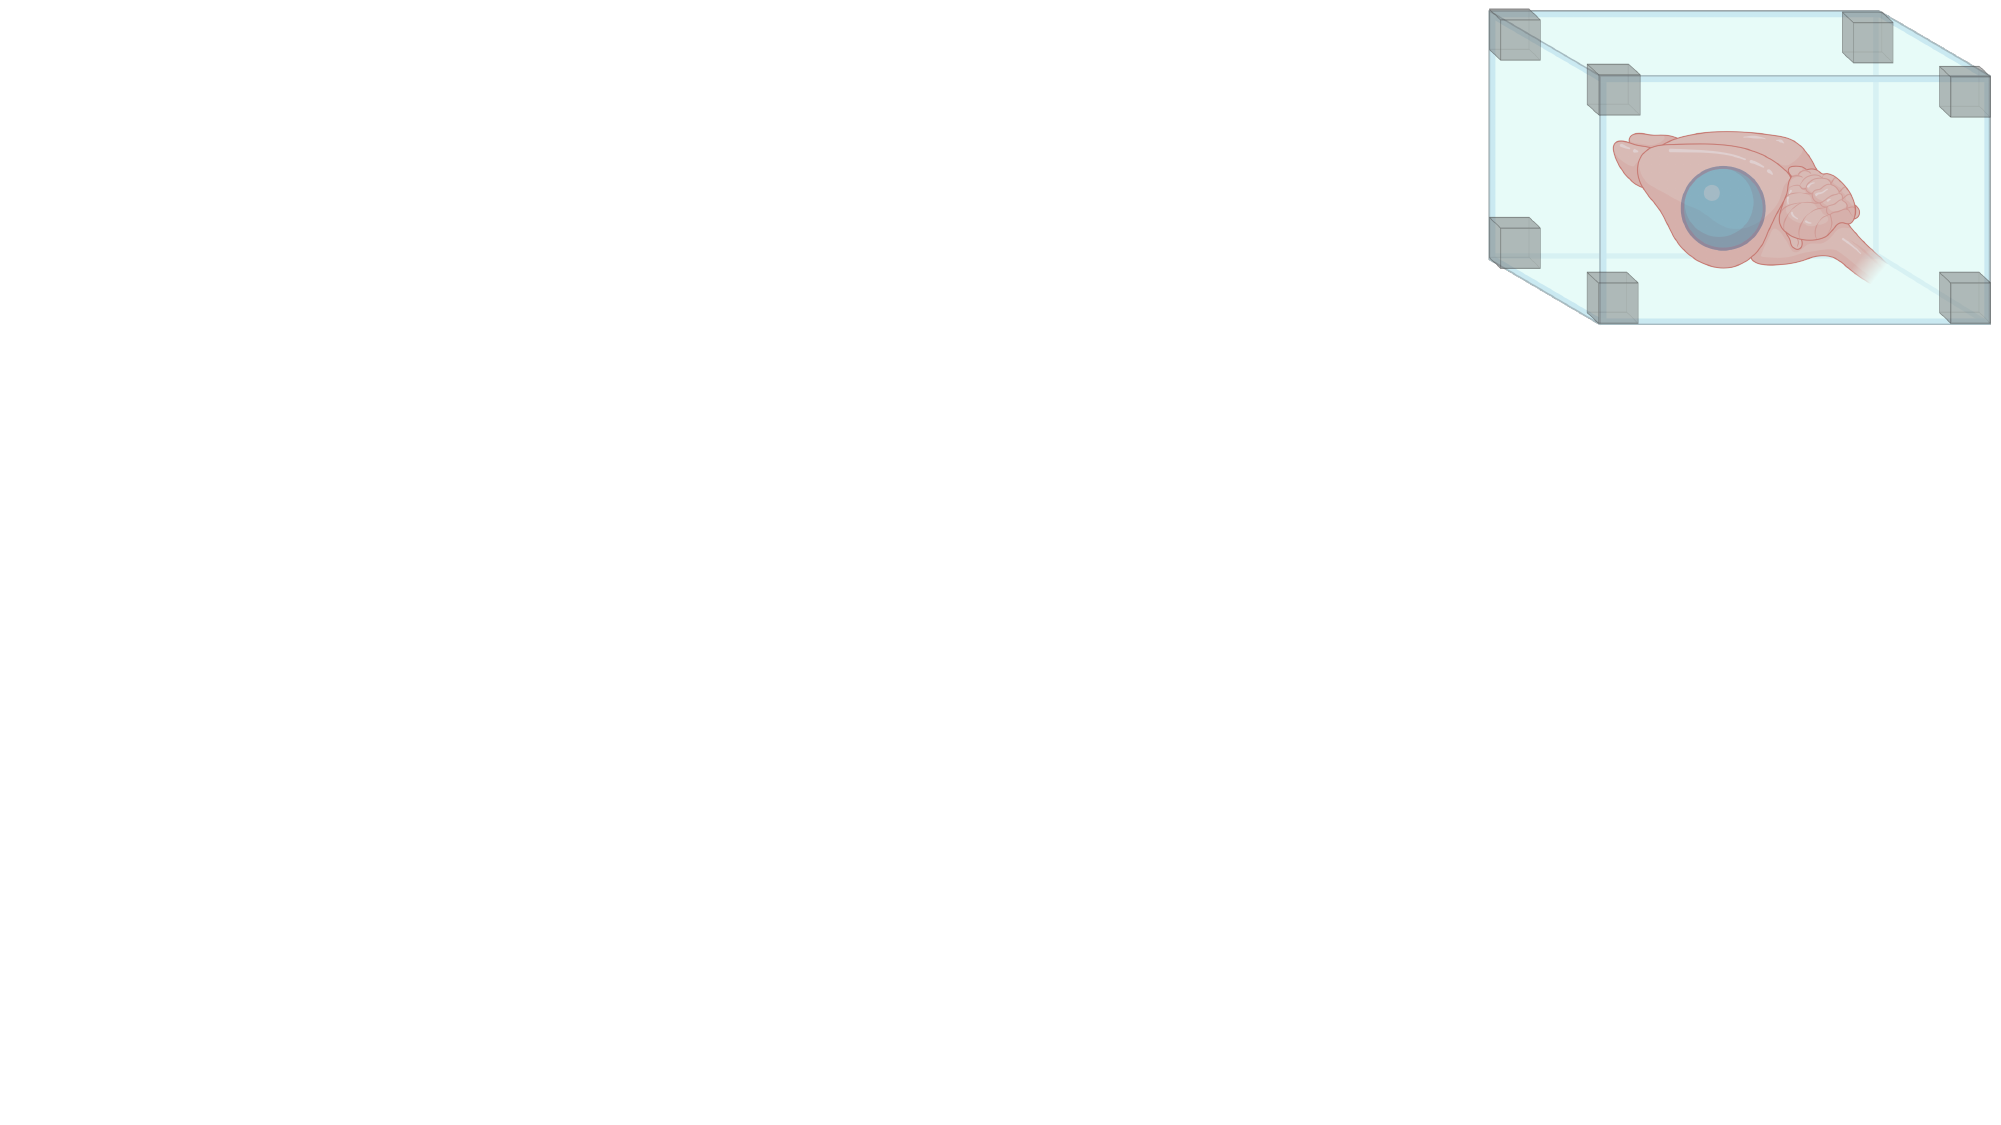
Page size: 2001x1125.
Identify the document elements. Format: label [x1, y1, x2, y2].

picture [1483, 0, 1997, 332]
